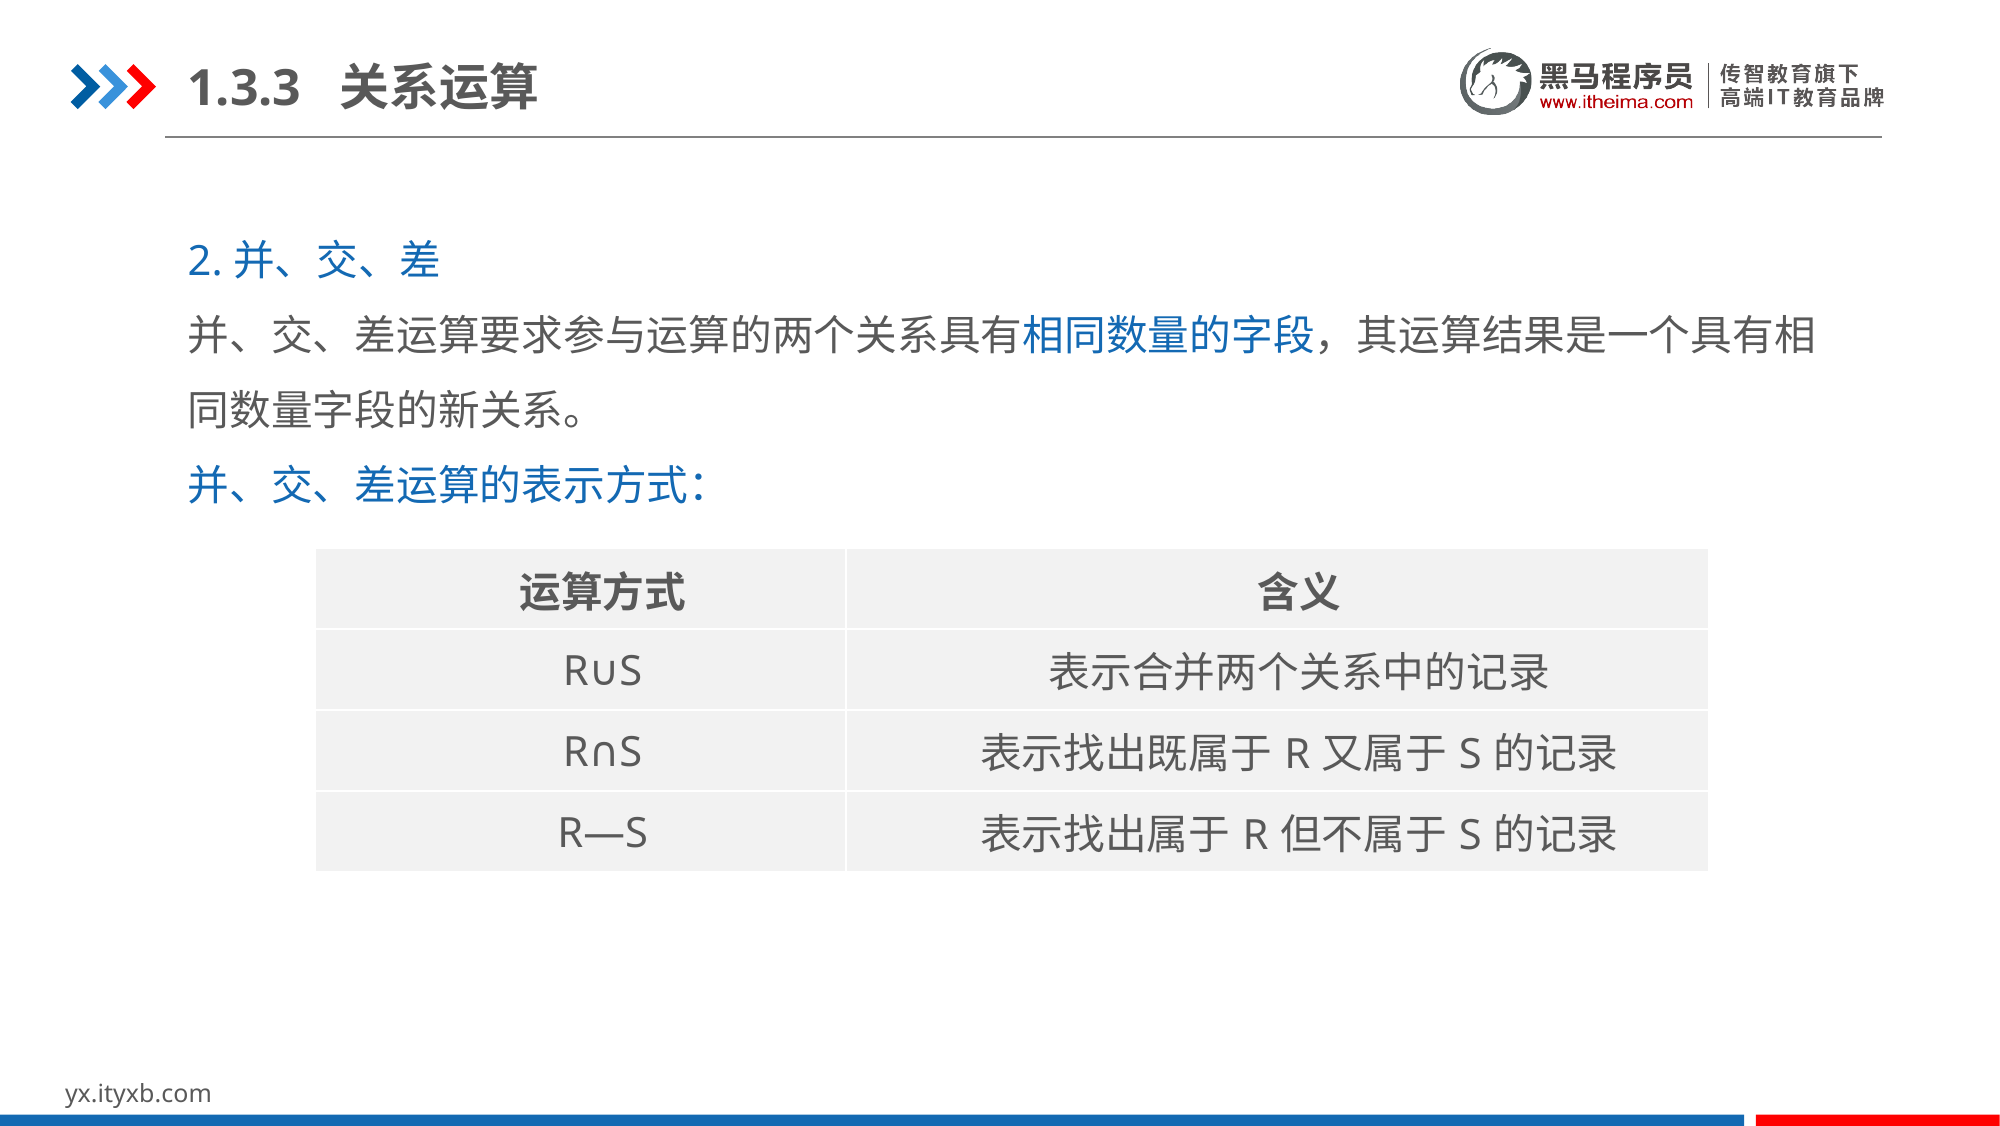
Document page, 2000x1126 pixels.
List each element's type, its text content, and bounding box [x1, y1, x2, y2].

table_cell 表示找出属于R但不属于S的记录 [847, 792, 1708, 871]
picture [1460, 48, 1887, 115]
table_cell R∪S [316, 630, 845, 709]
table_cell 表示合并两个关系中的记录 [847, 630, 1708, 709]
table_cell 表示找出既属于R又属于S的记录 [847, 711, 1708, 790]
table_header 含义 [847, 549, 1708, 628]
table_cell R―S [316, 792, 845, 871]
text_box 2.并、交、差 并、交、差运算要求参与运算的两个关系具有相同数量的字段，其运算结果是一个具有相同数量字段的新关系。 并、交、差运算的表示方式： [173, 201, 1863, 516]
text_box 1.3.3 关系运算 [187, 43, 1047, 127]
table_header 运算方式 [316, 549, 845, 628]
table_cell R∩S [316, 711, 845, 790]
